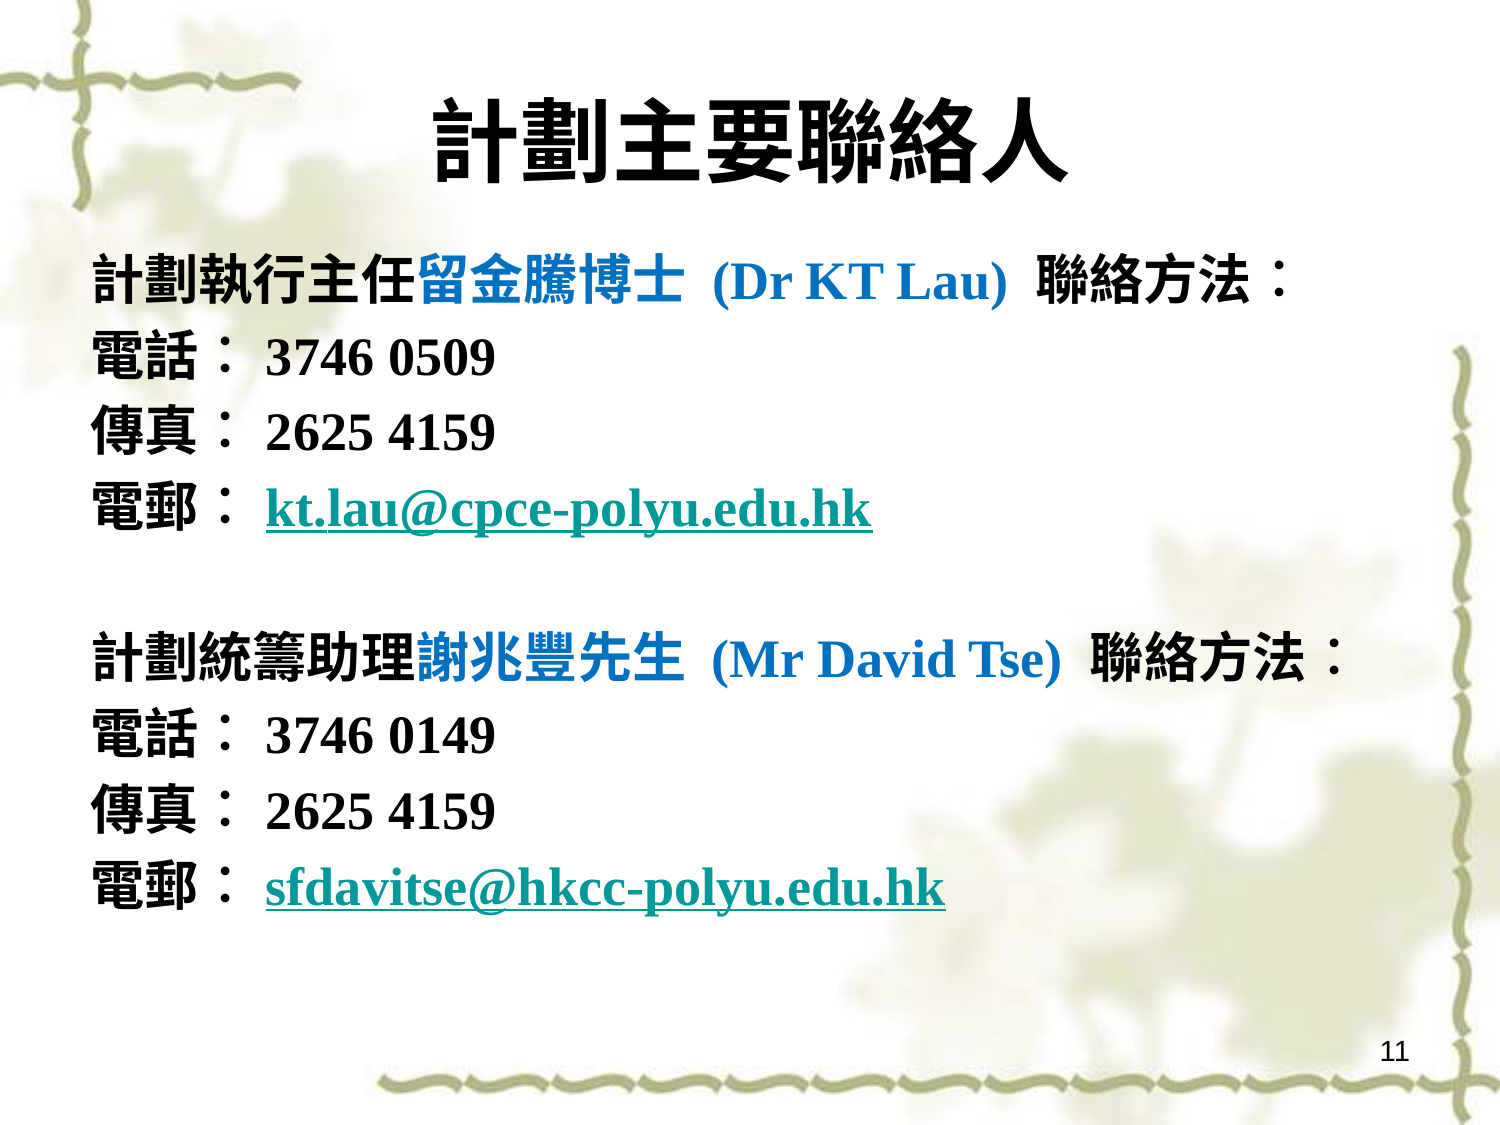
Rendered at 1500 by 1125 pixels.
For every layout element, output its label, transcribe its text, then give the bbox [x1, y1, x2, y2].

slide_number 11 [1074, 1024, 1426, 1103]
picture [0, 0, 1500, 1125]
list 計劃執行主任留金騰博士 (Dr KT Lau) 聯絡方法︰ 電話︰3746 0509 傳真︰2625 4159 電郵︰kt.lau@cpce-polyu.edu.hk 計劃統籌助理謝兆豐先生 (Mr David Tse) 聯絡方法︰ 電話︰3746 0149 傳真︰2625 4159 電郵︰sfdavitse@hkcc-polyu.edu.hk [75, 237, 1444, 1005]
title 計劃主要聯絡人 [75, 45, 1425, 233]
